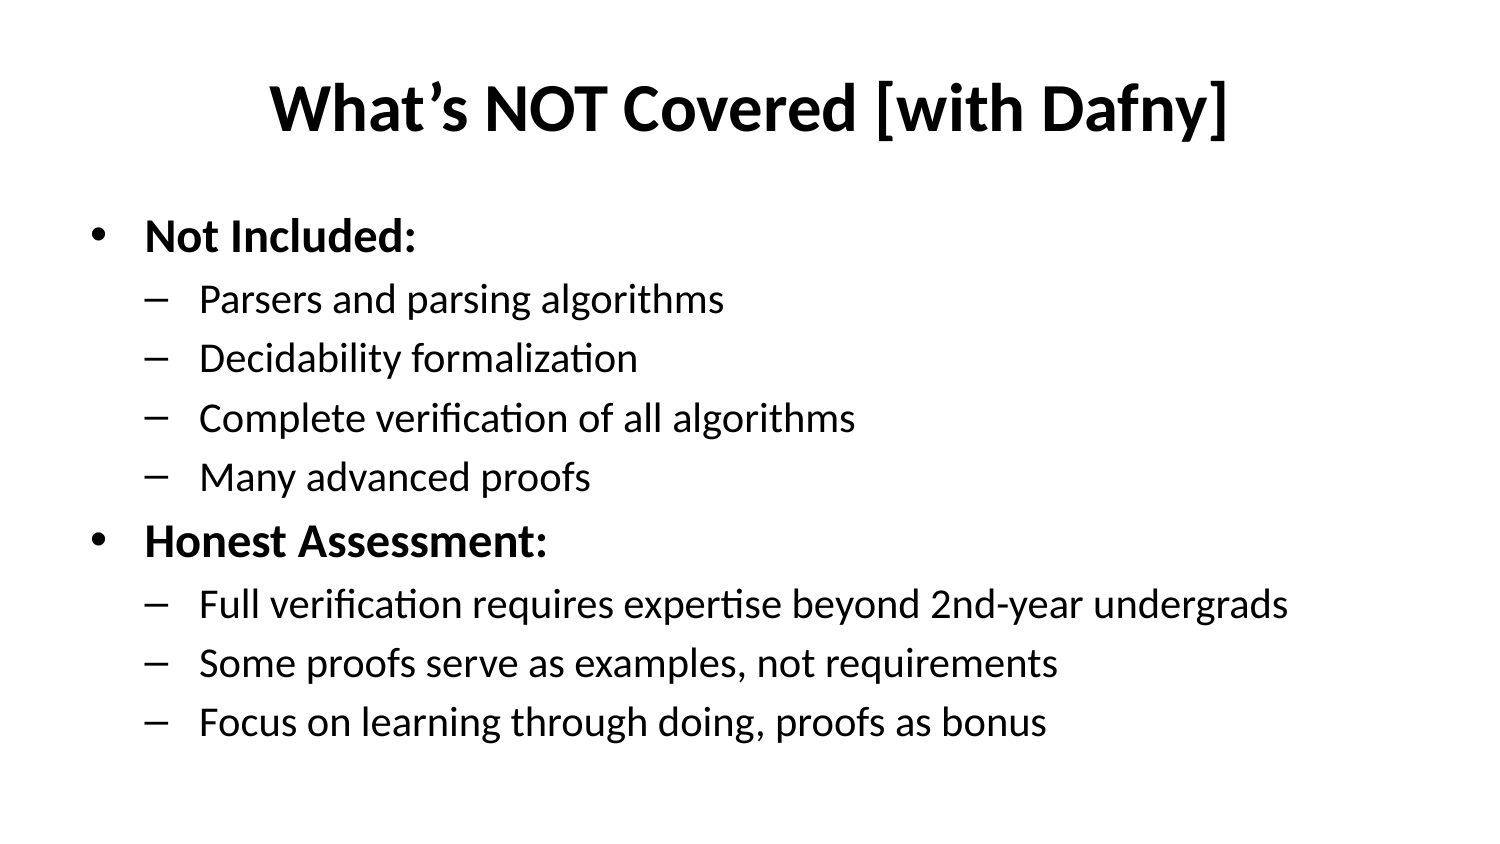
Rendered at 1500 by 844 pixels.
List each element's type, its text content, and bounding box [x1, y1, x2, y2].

title What’s NOT Covered [with Dafny] [75, 33, 1425, 175]
list Not Included: Parsers and parsing algorithms Decidability formalization Complete verification of all algorithms Many advanced proofs Honest Assessment: Full verification requires expertise beyond 2nd-year undergrads Some proofs serve as examples, not requirements Focus on learning through doing, proofs as bonus [75, 196, 1425, 754]
